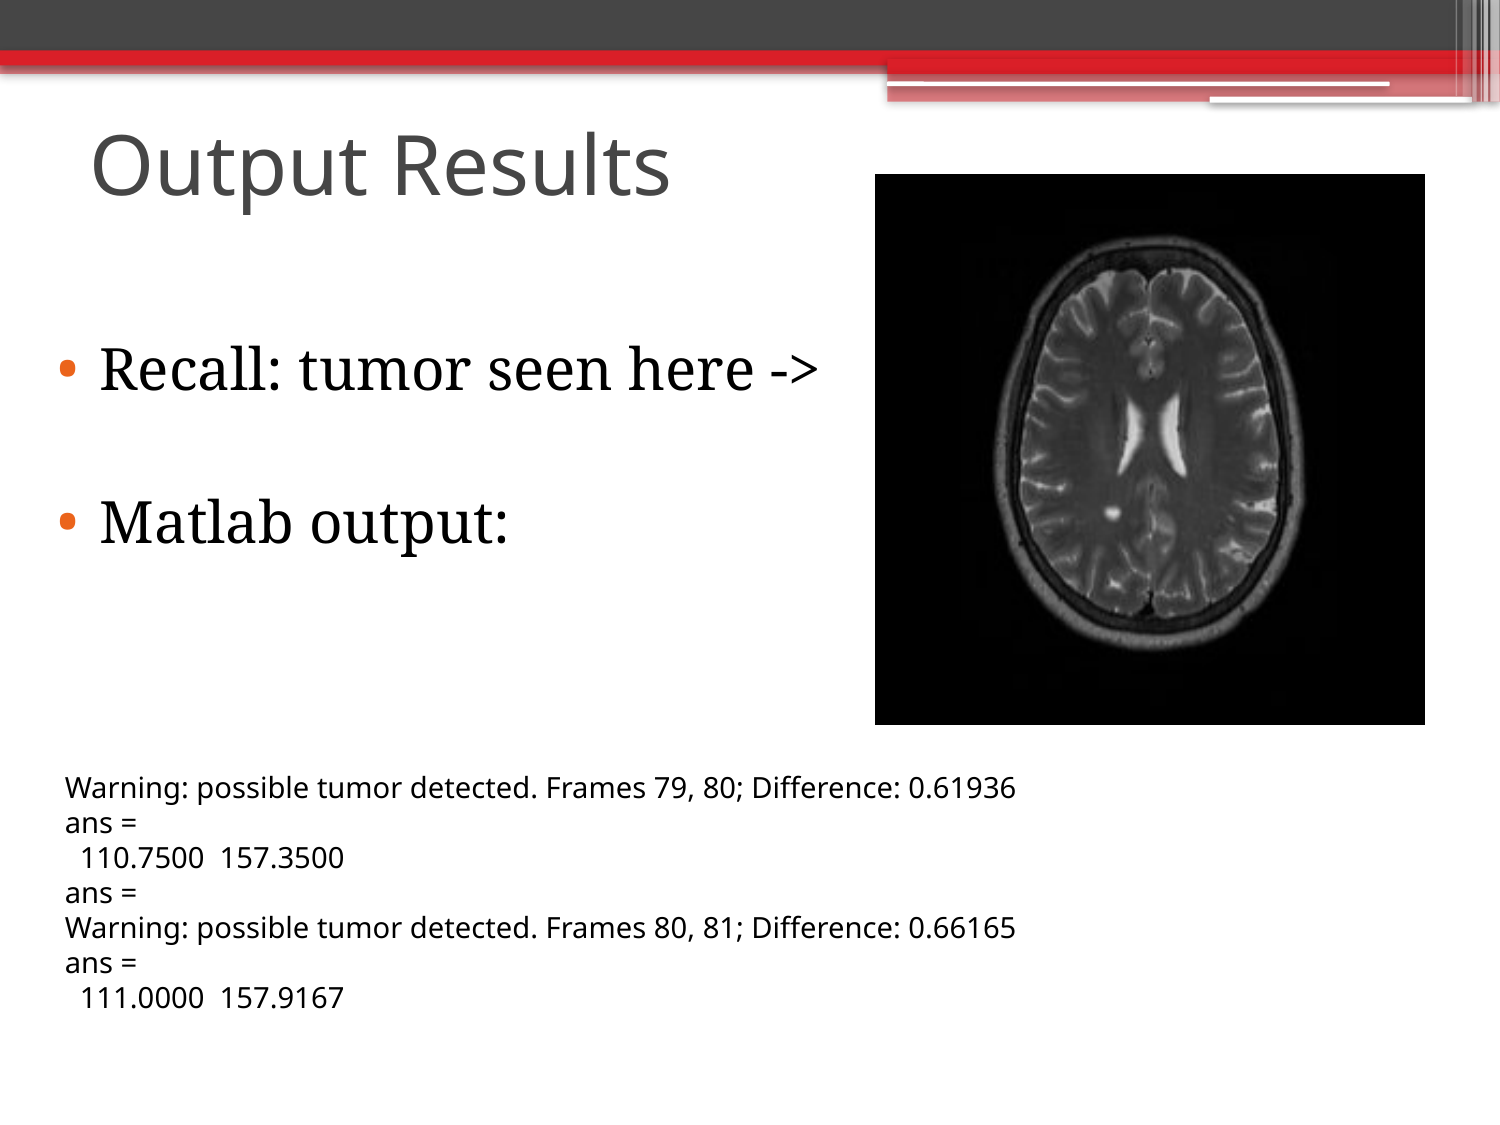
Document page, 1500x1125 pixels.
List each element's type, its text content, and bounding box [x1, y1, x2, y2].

title Output Results [75, 75, 1425, 250]
picture [874, 174, 1426, 726]
list Recall: tumor seen here -> Matlab output: [24, 324, 838, 1035]
text_box Warning: possible tumor detected. Frames 79, 80; Difference: 0.61936 ans = 110.7500 157.3500 ans = Warning: possible tumor detected. Frames 80, 81; Difference: 0.66165 ans = 111.0000 157.9167 [50, 762, 1050, 1057]
